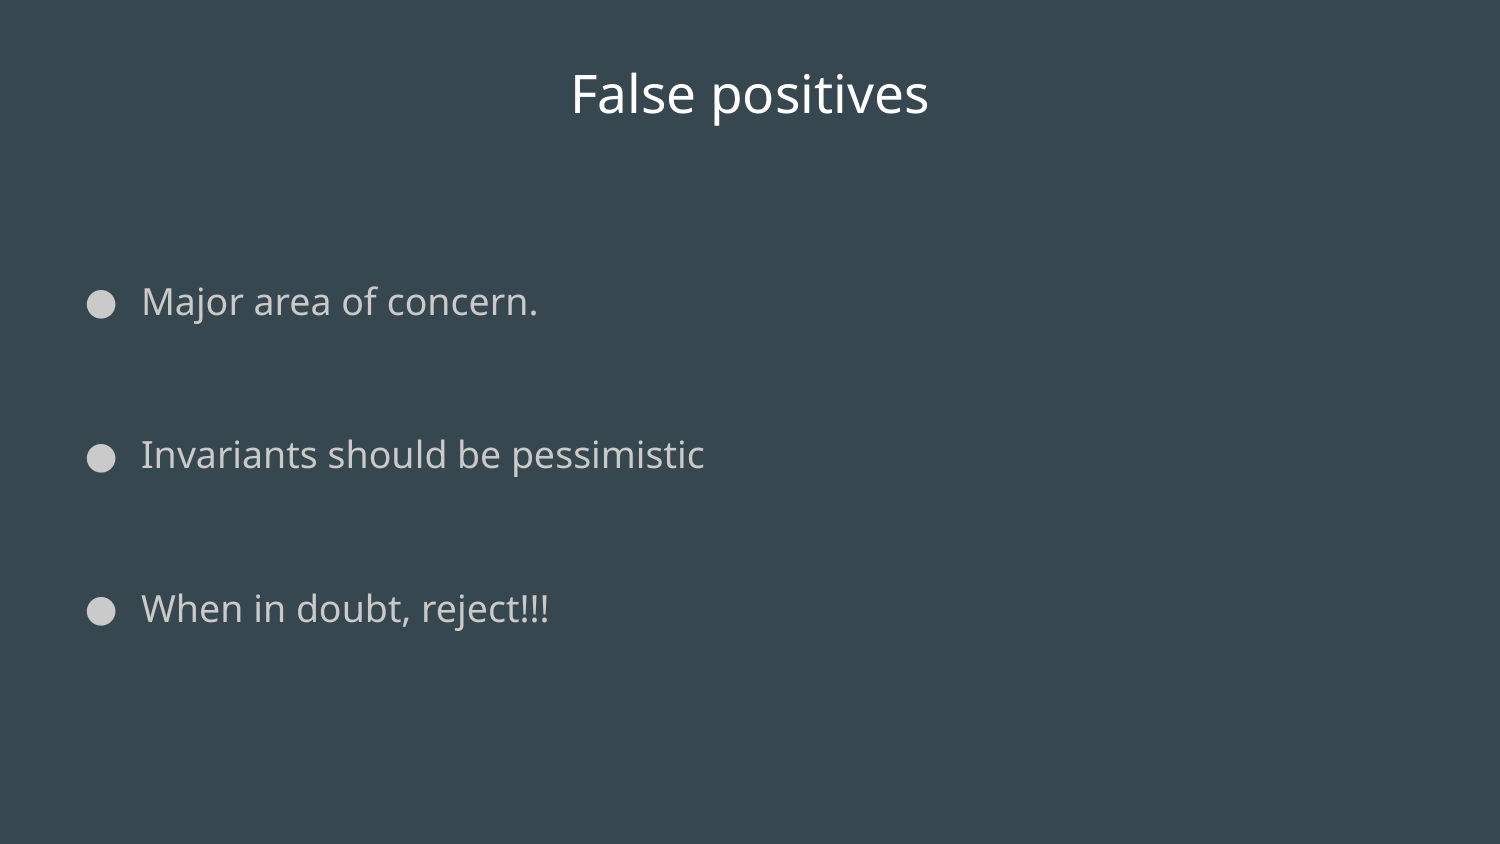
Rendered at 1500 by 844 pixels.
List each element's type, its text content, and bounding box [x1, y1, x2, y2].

list Major area of concern. Invariants should be pessimistic When in doubt, reject!!! [51, 185, 1376, 781]
title False positives [51, 45, 1449, 140]
